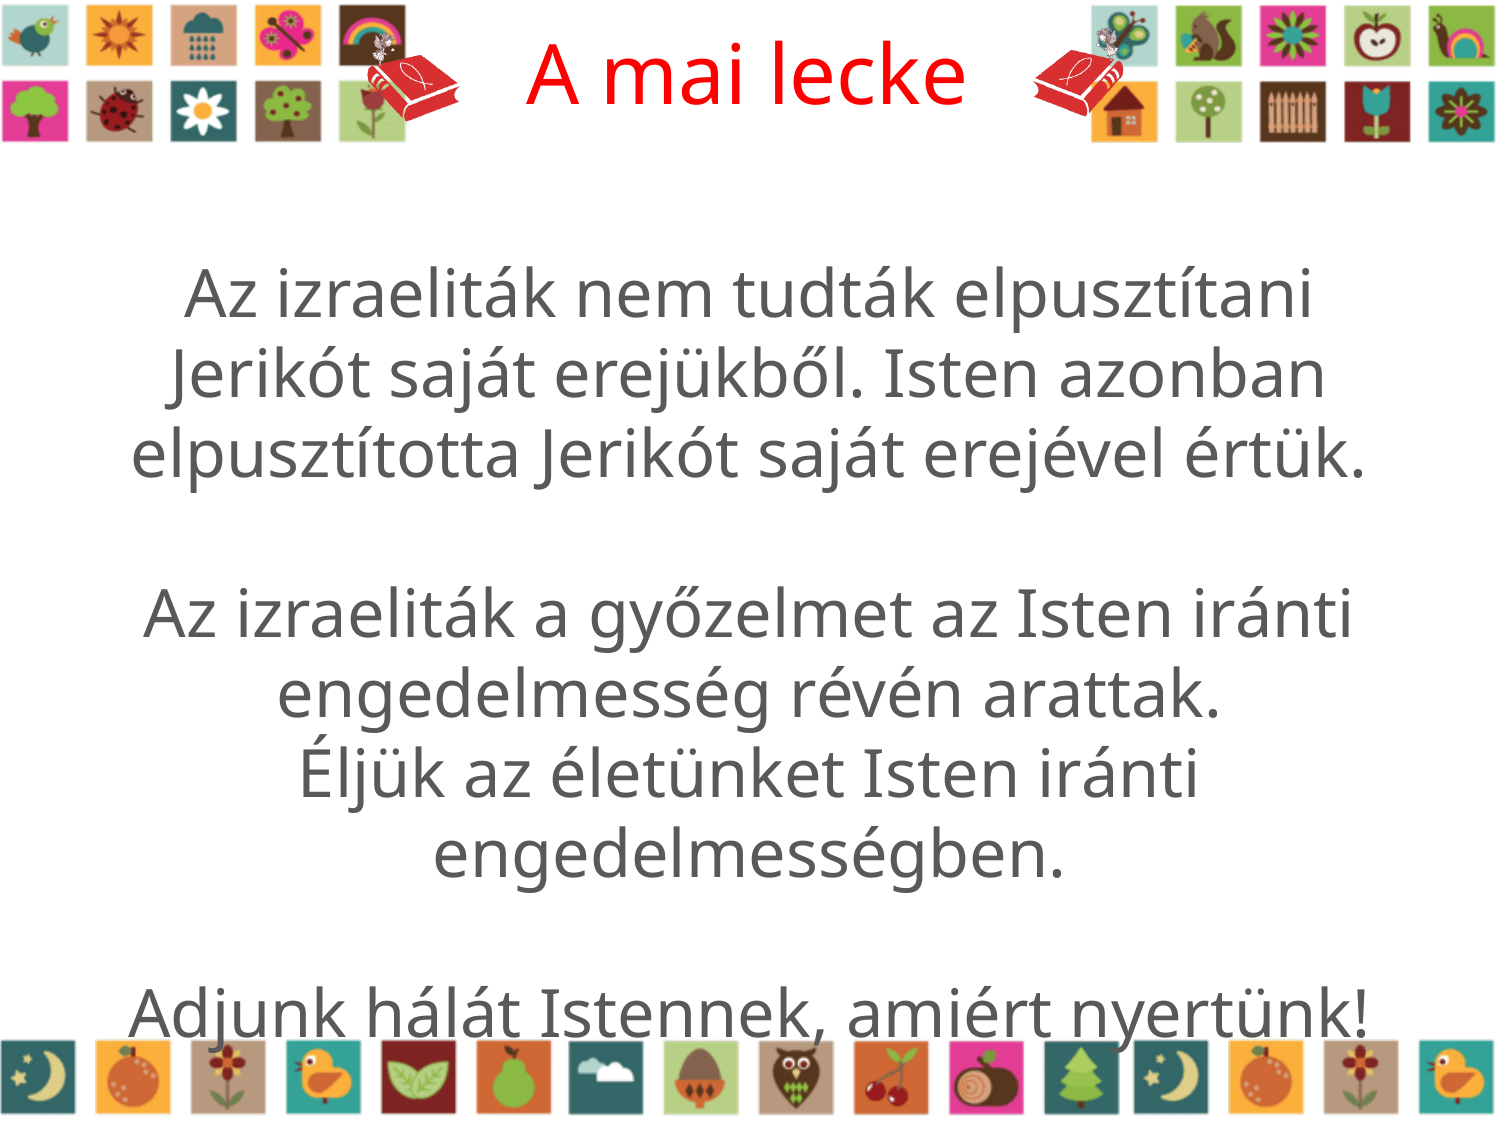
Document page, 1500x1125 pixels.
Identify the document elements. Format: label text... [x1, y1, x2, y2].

text_box Az izraeliták nem tudták elpusztítani Jerikót saját erejükből. Isten azonban elpusztította Jerikót saját erejével értük. Az izraeliták a győzelmet az Isten iránti engedelmesség révén arattak. Éljük az életünket Isten iránti engedelmességben. Adjunk hálát Istennek, amiért nyertünk! [76, 243, 1424, 1027]
text_box A mai lecke [425, 13, 1077, 129]
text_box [0, 1028, 1500, 1118]
picture [1001, 3, 1500, 150]
picture [0, 3, 492, 150]
